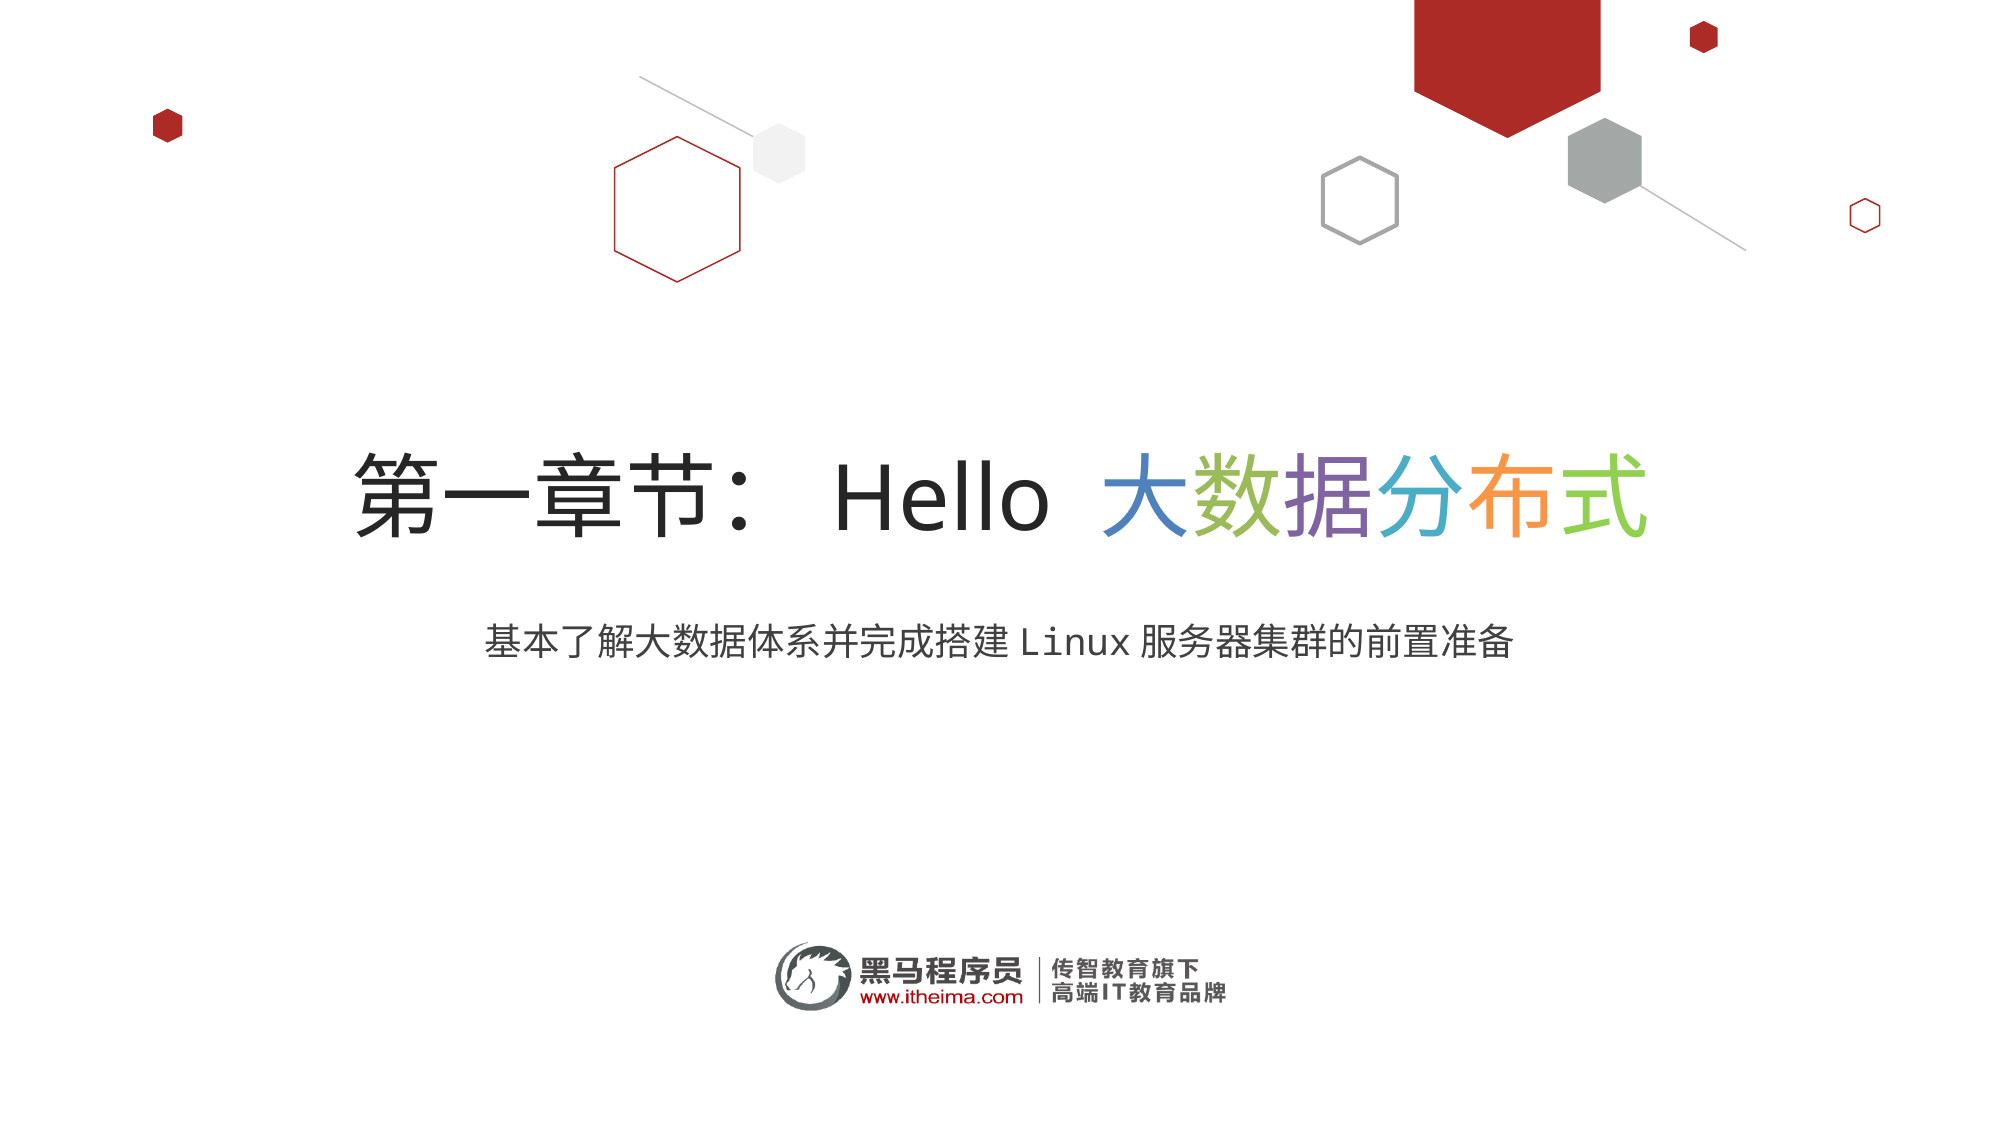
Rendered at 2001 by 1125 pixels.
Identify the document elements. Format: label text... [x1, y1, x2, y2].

text_box 基本了解大数据体系并完成搭建Linux服务器集群的前置准备 [368, 588, 1632, 671]
picture [774, 939, 1226, 1013]
text_box 第一章节：Hello 大数据分布式 [135, 398, 1865, 589]
